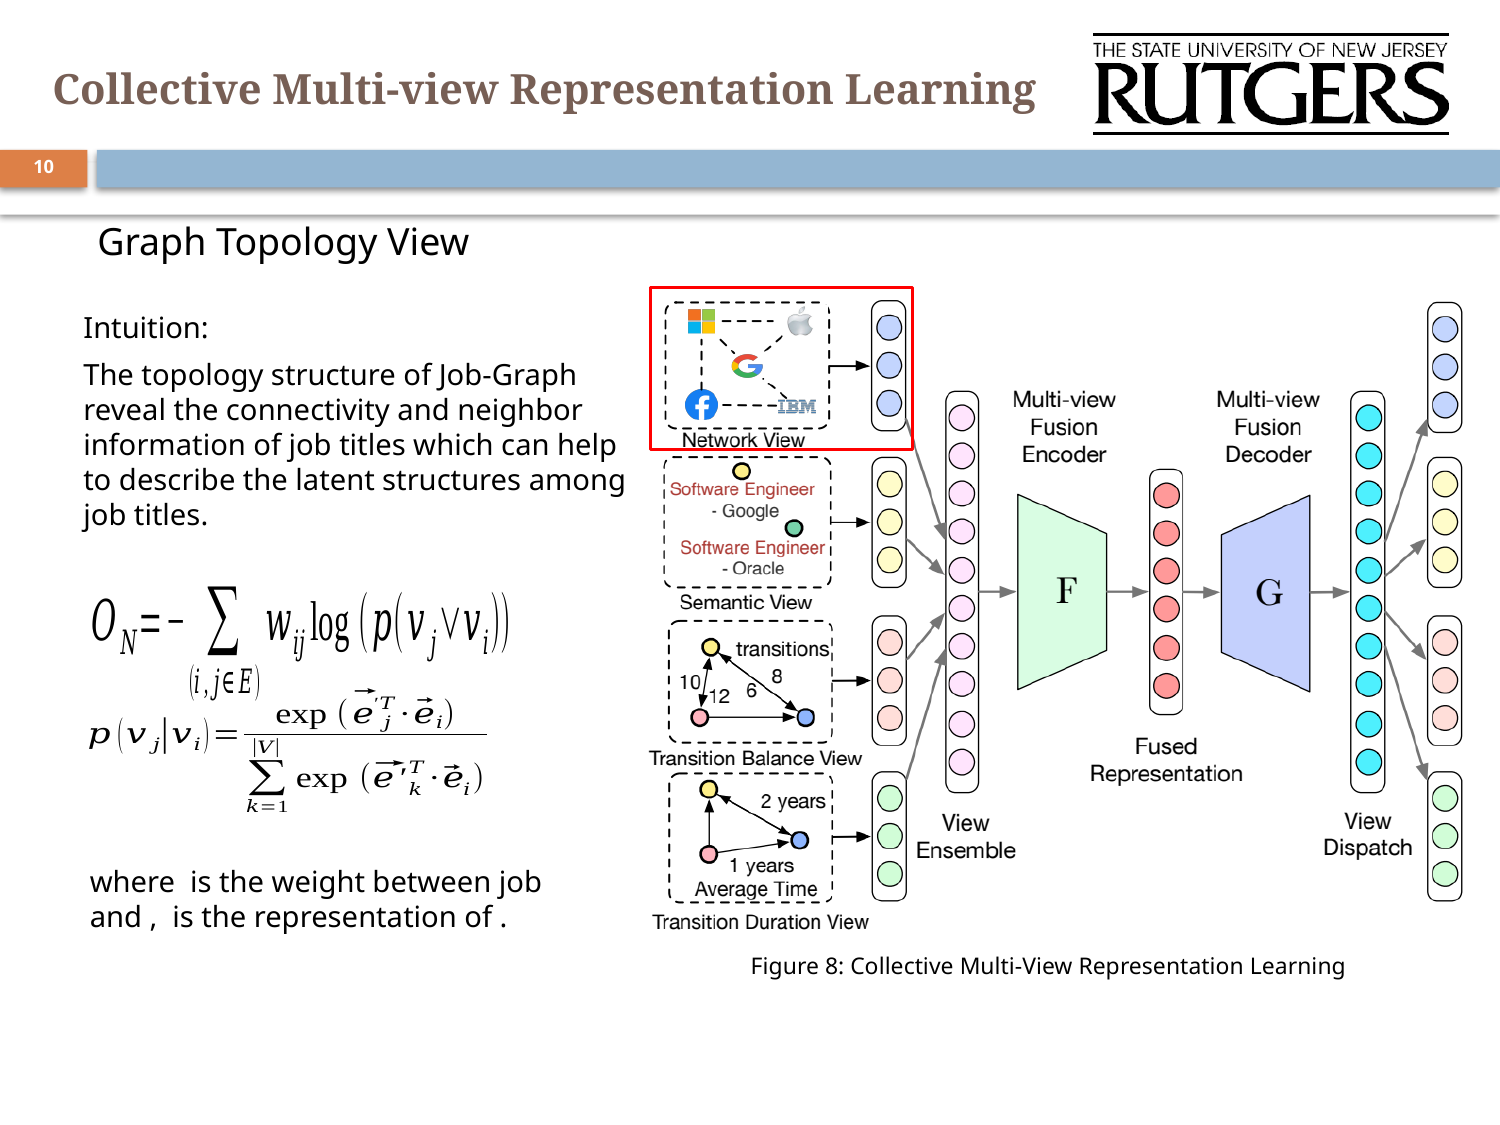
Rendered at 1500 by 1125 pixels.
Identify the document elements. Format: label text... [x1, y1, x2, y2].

slide_number 10 [0, 147, 88, 188]
picture [1090, 29, 1450, 138]
picture [647, 299, 1464, 933]
text_box Intuition: The topology structure of Job-Graph reveal the connectivity and neighbor information of job titles which can help to describe the latent structures among job titles. [68, 301, 644, 539]
text_box Graph Topology View [82, 210, 485, 271]
text_box Collective Multi-view Representation Learning [37, 37, 1076, 138]
text_box [649, 286, 914, 299]
text_box Figure 8: Collective Multi-View Representation Learning [735, 944, 1415, 987]
